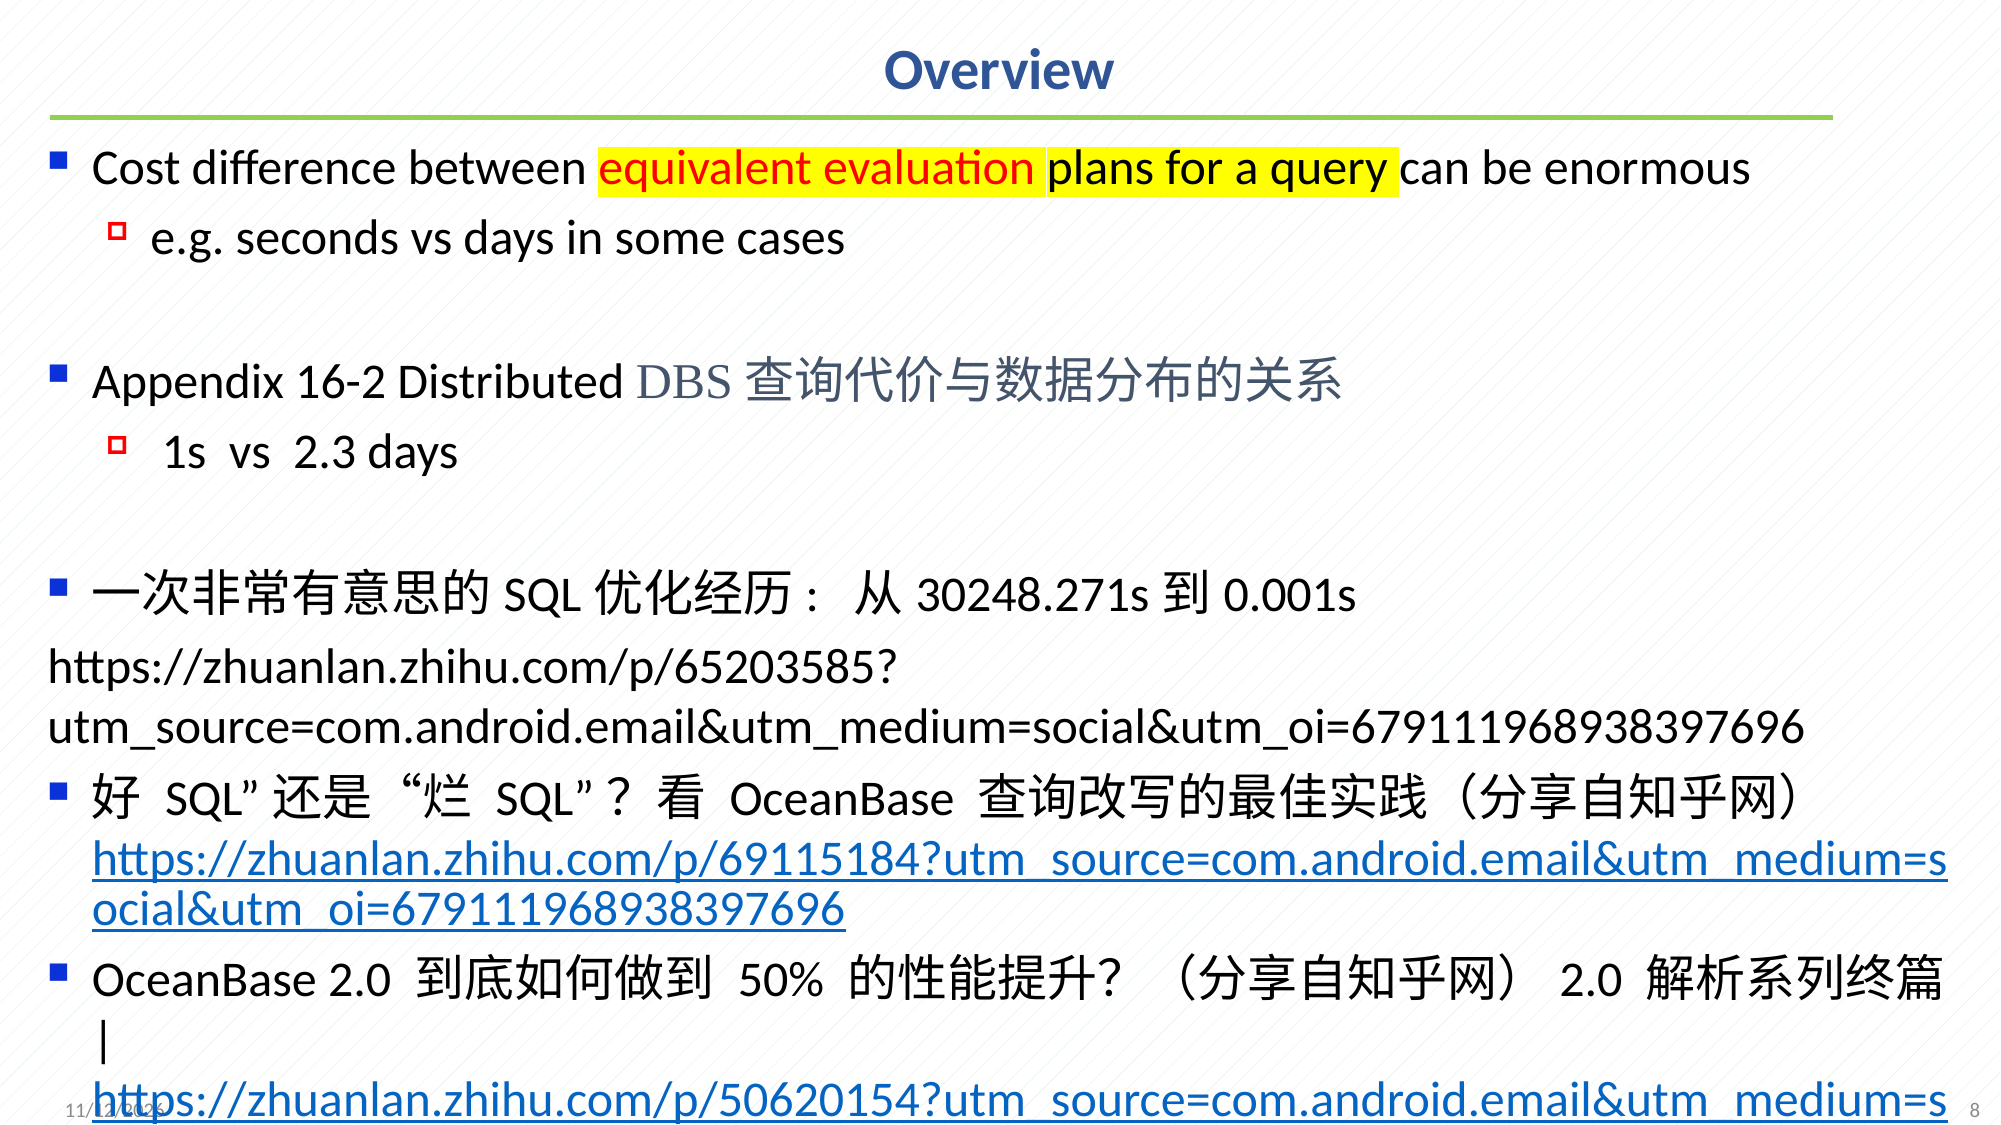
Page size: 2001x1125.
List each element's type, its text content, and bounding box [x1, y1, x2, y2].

slide_number 8 [1545, 1079, 1996, 1125]
title Overview [50, 13, 1949, 126]
list Cost difference between equivalent evaluation plans for a query can be enormous e.g. seconds vs days in some cases Appendix 16-2 Distributed DBS查询代价与数据分布的关系 1s vs 2.3 days 一次非常有意思的SQL优化经历: 从30248.271s到0.001s https://zhuanlan.zhihu.com/p/65203585?utm_source=com.android.email&utm_medium=social&utm_oi=679111968938397696 好 SQL”还是“烂 SQL”？看 OceanBase 查询改写的最佳实践（分享自知乎网）https://zhuanlan.zhihu.com/p/69115184?utm_source=com.android.email&utm_medium=social&utm_oi=679111968938397696 OceanBase 2.0 到底如何做到 50% 的性能提升？（分享自知乎网）2.0 解析系列终篇 | https://zhuanlan.zhihu.com/p/50620154?utm_source=com.android.email&utm_medium=social&utm_oi=679111968938397696 [32, 126, 1974, 1112]
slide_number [49, 1079, 500, 1125]
